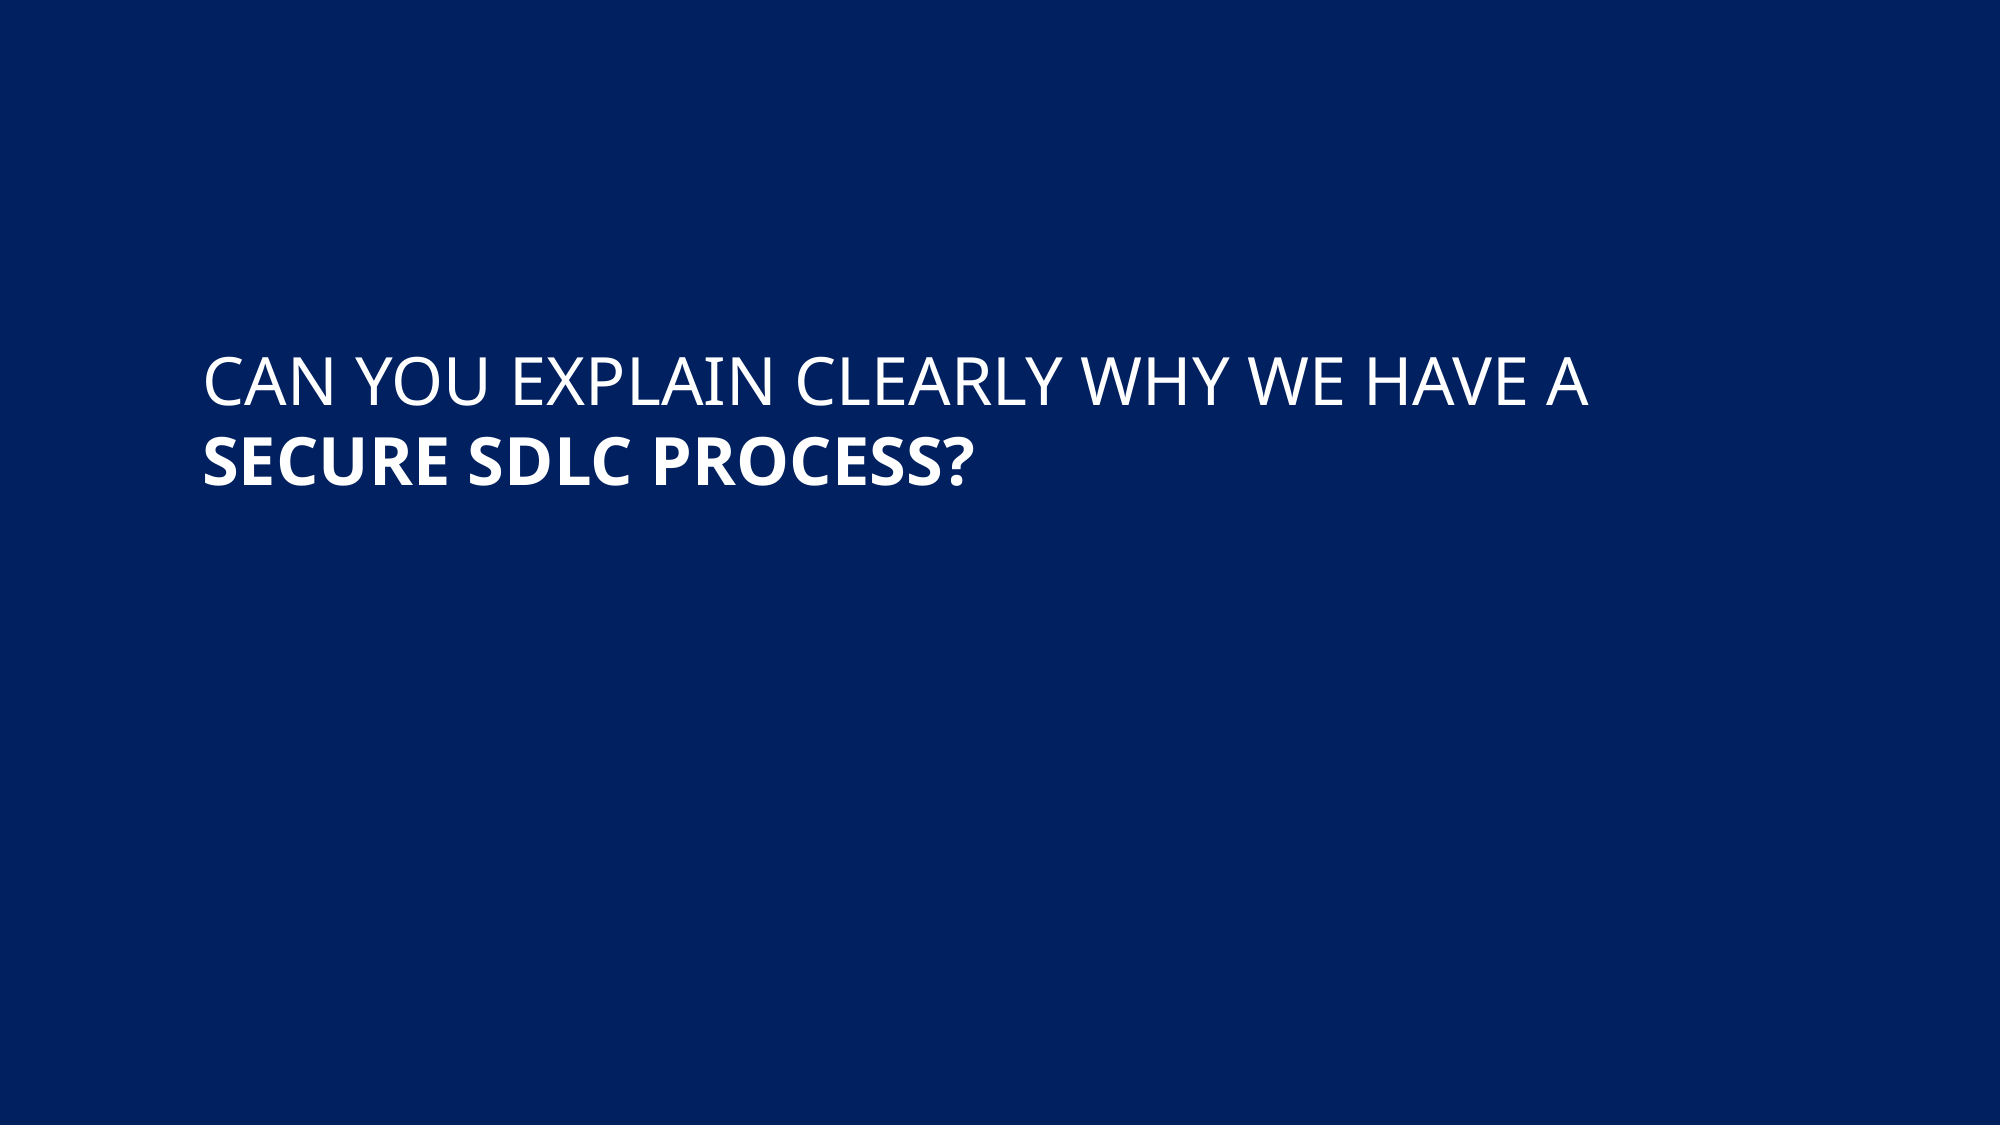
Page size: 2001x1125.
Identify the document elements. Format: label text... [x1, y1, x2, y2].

title Can you explain clearly Why we have a secure SDLC process? [187, 99, 1813, 738]
